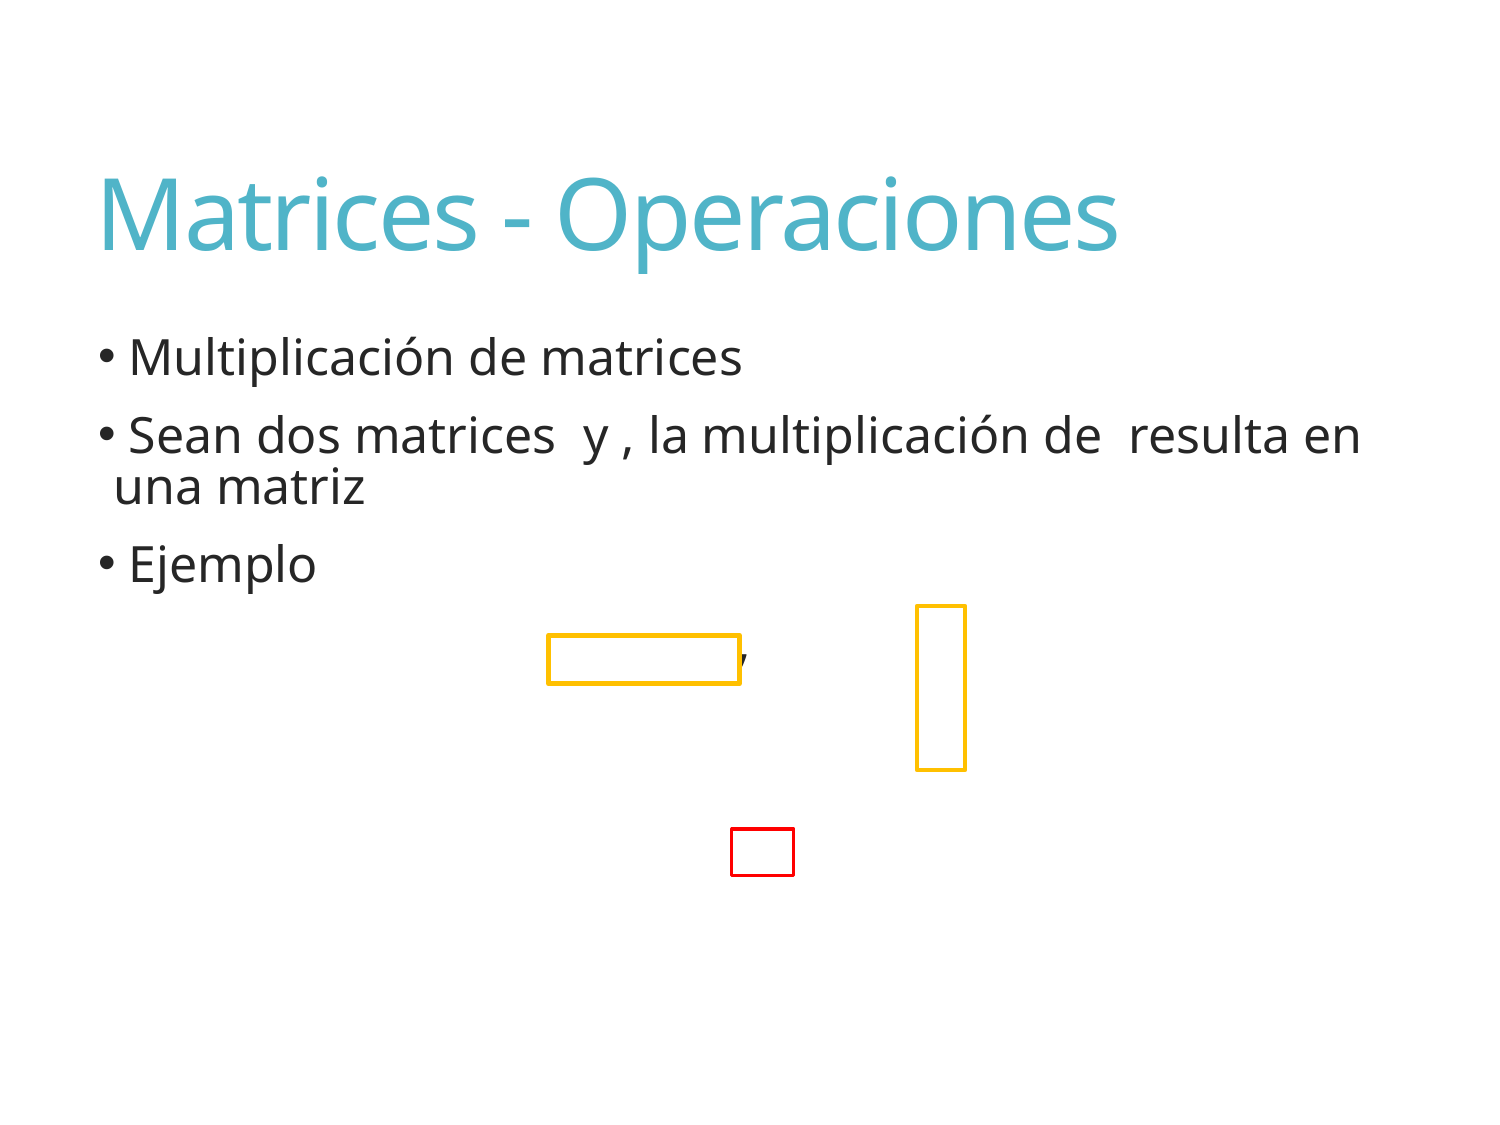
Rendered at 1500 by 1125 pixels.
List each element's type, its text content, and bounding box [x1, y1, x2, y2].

text_box [731, 828, 795, 877]
text_box [916, 605, 966, 771]
title Matrices - Operaciones [80, 81, 1407, 354]
text_box [547, 634, 741, 685]
